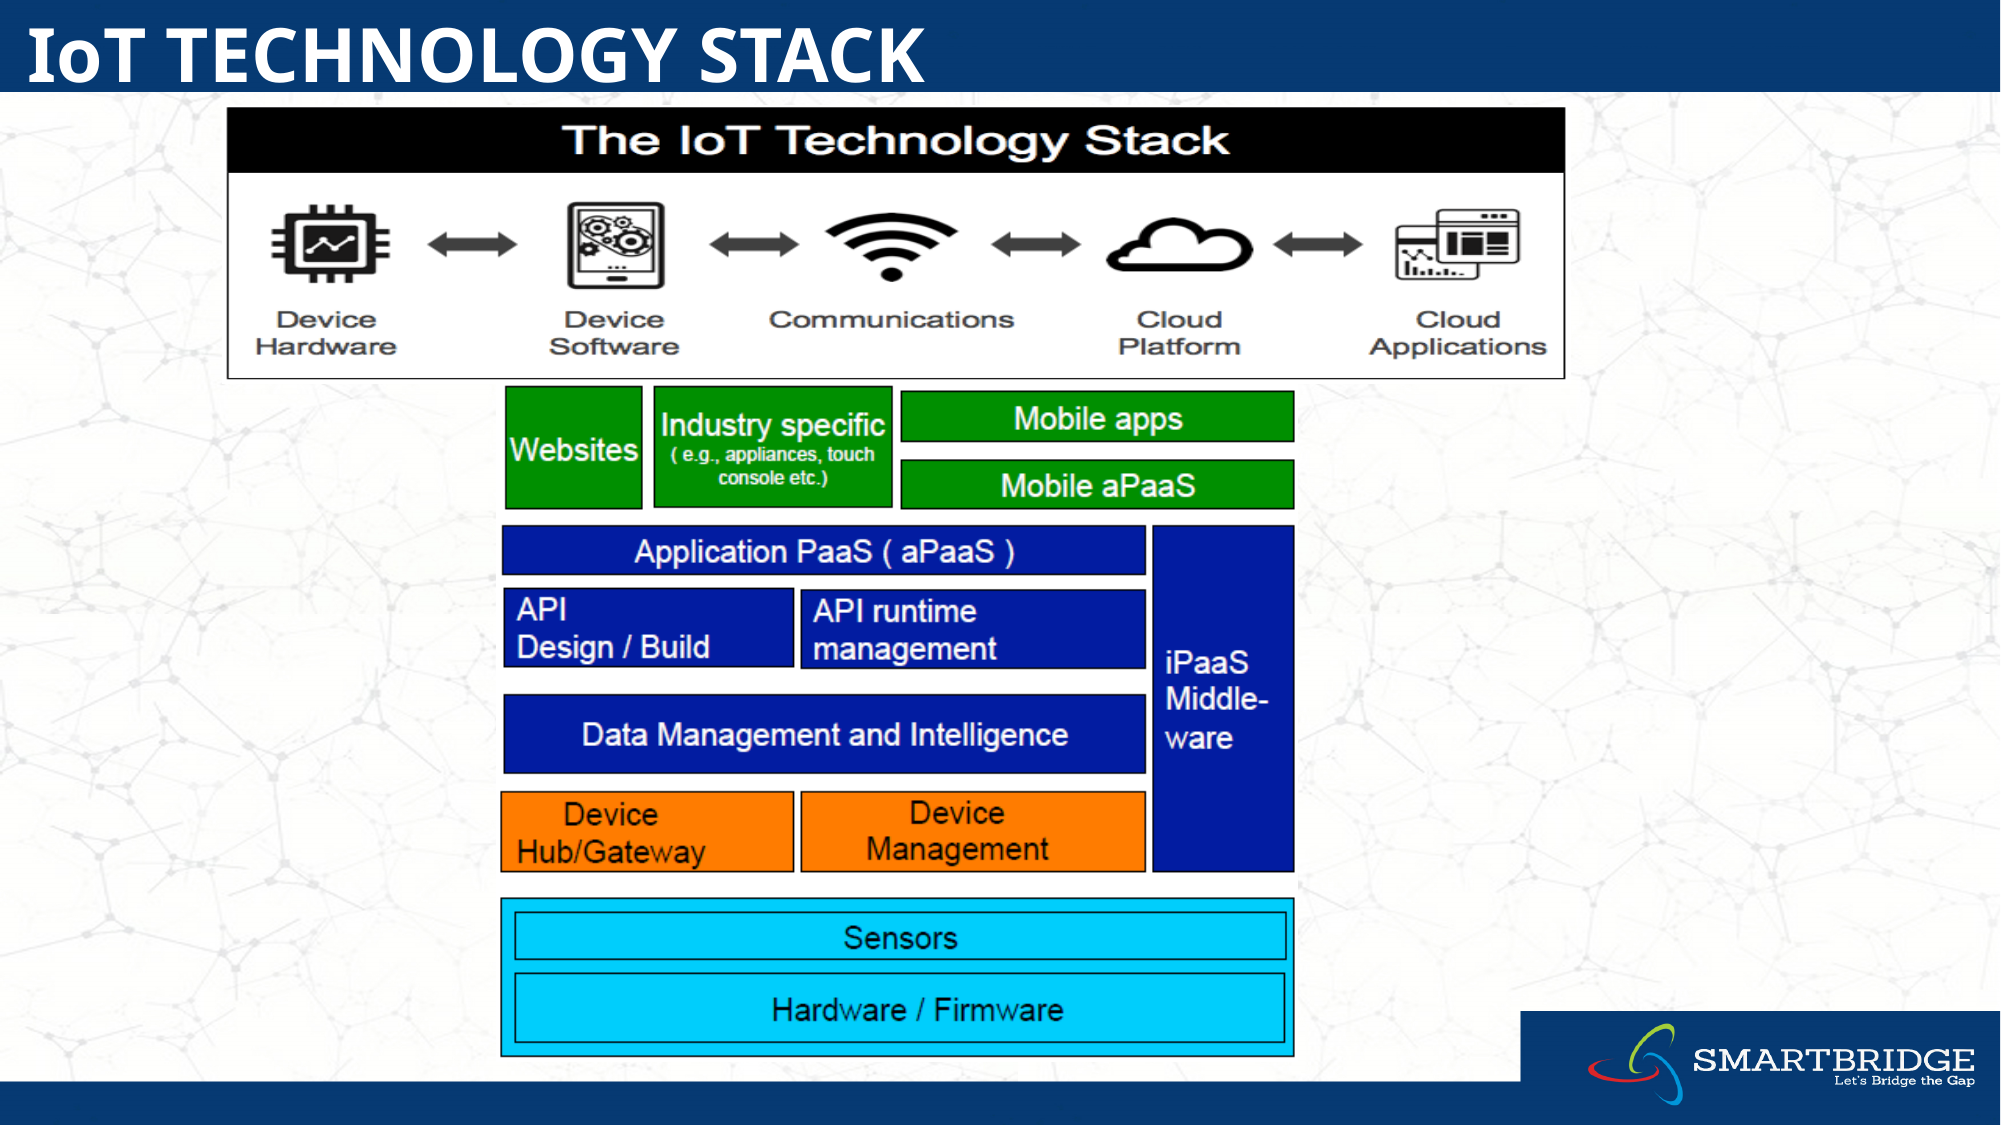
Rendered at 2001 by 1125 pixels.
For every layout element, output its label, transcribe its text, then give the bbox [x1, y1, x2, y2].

picture [0, 0, 2001, 1125]
text_box IoT TECHNOLOGY STACK [12, 0, 1450, 105]
